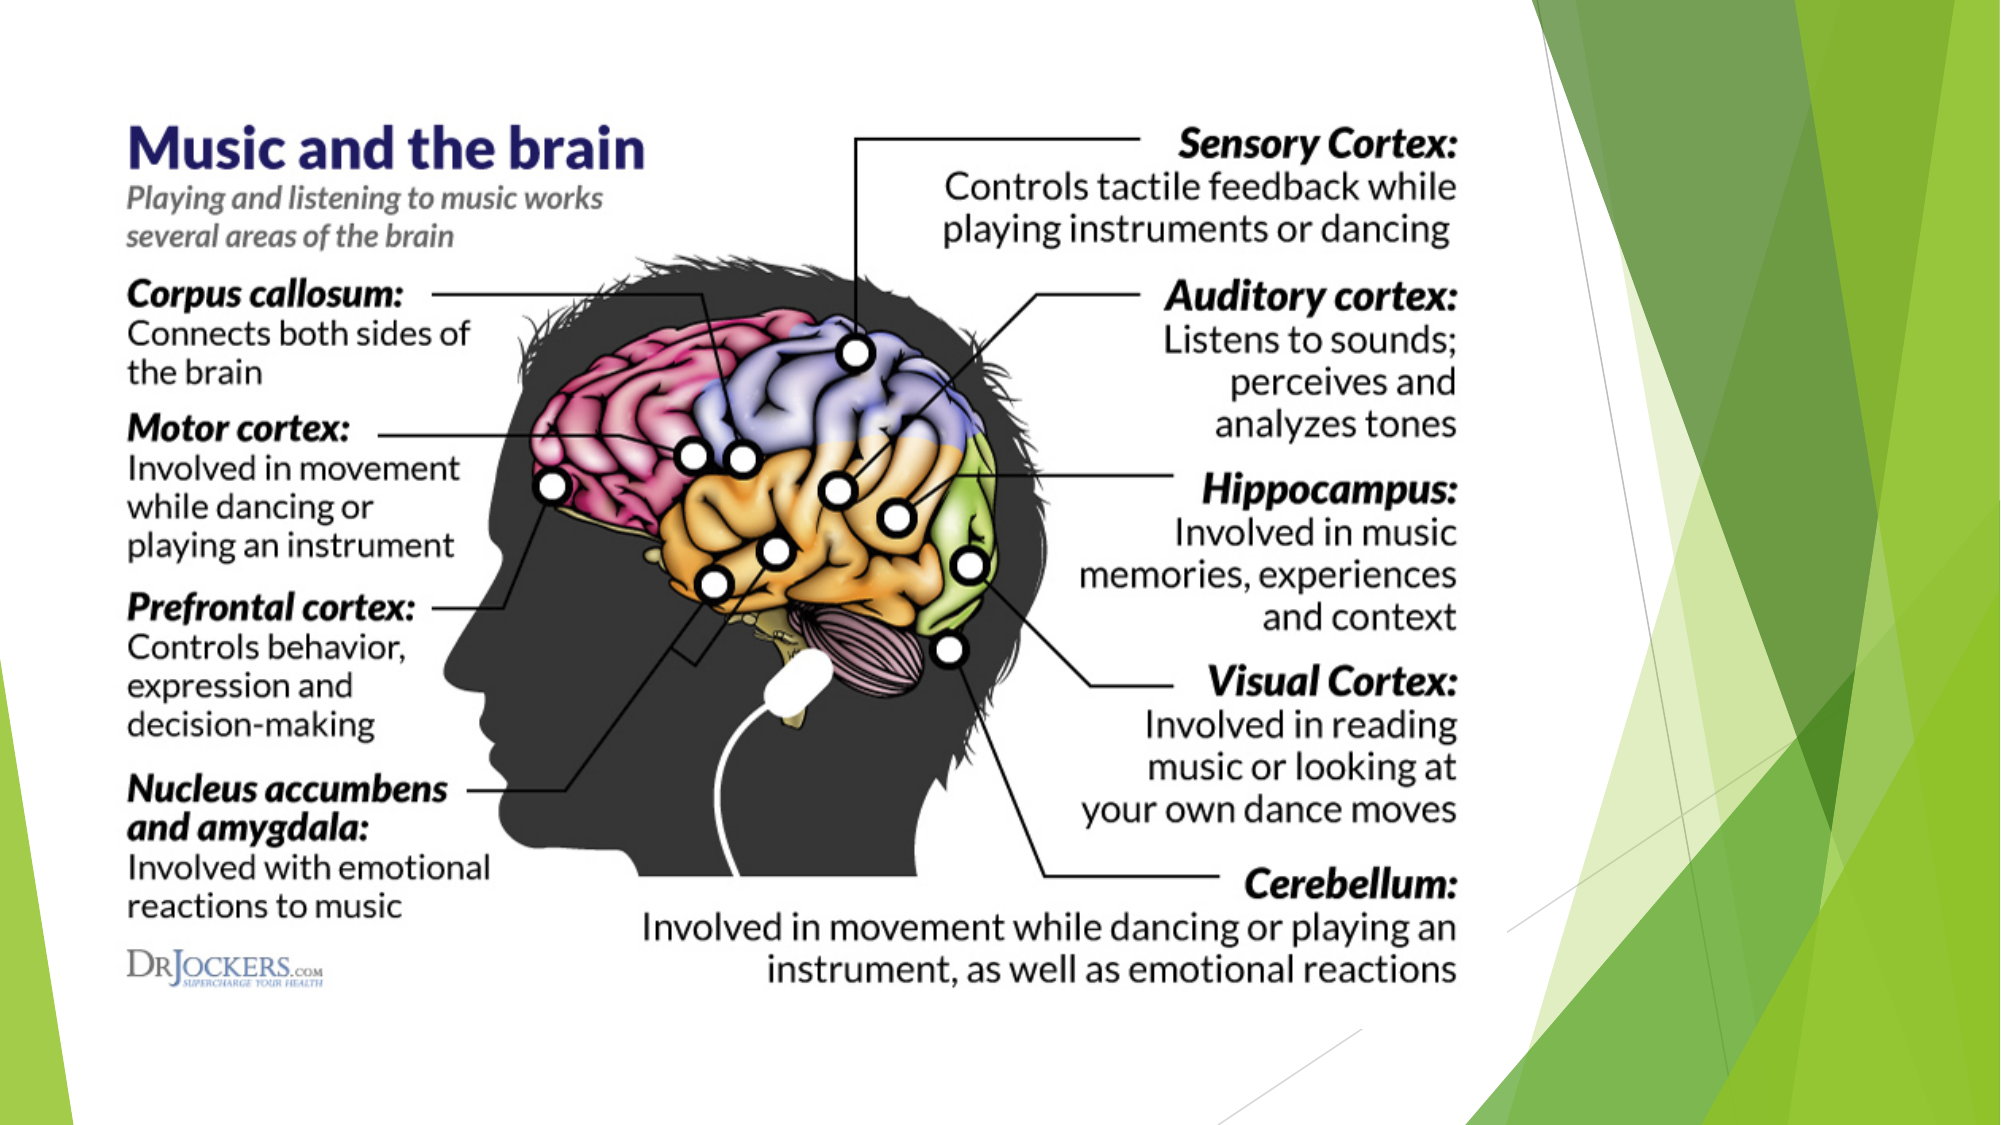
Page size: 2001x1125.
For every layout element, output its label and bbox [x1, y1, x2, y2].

list [77, 76, 1507, 1029]
